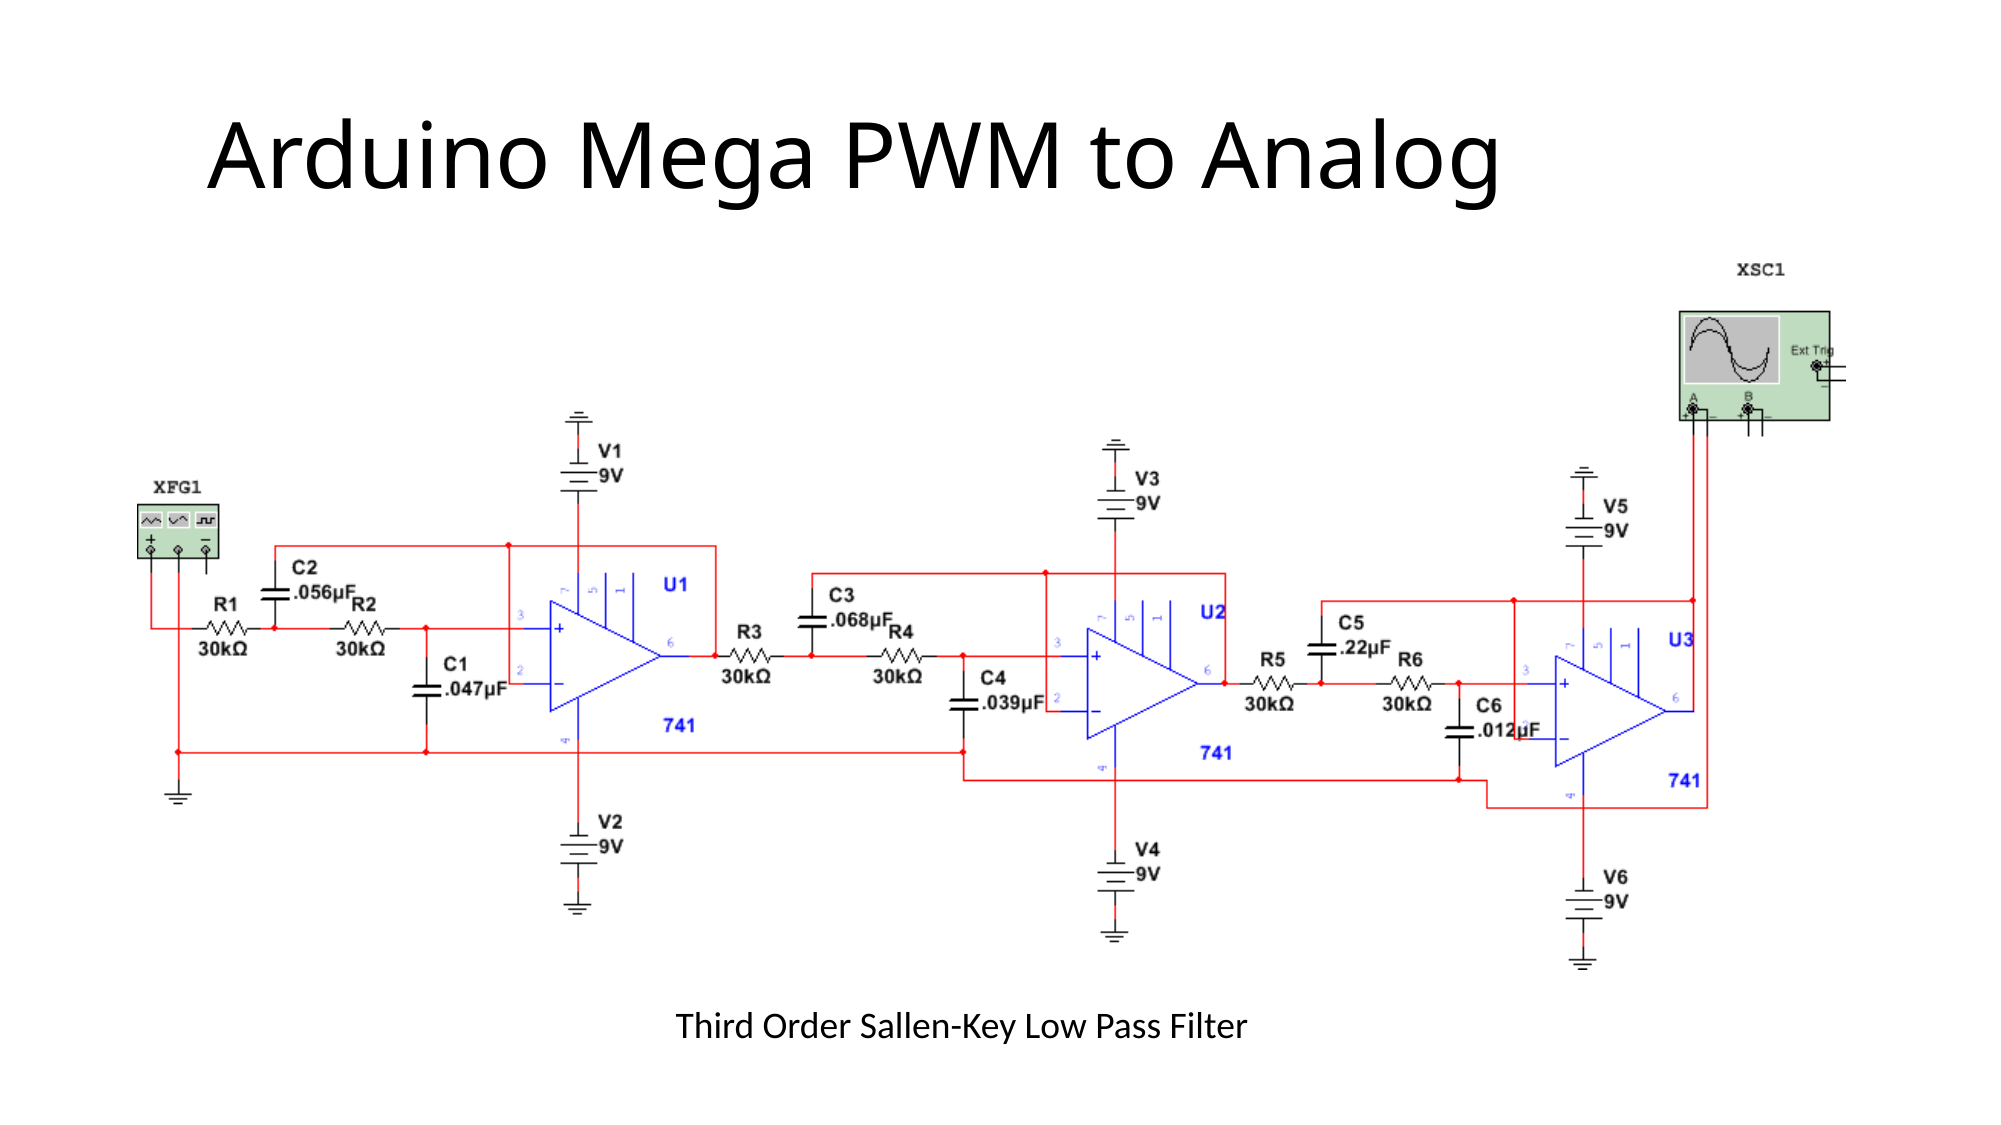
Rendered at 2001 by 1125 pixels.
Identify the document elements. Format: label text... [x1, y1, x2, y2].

title Arduino Mega PWM to Analog [192, 37, 1818, 262]
text_box Third Order Sallen-Key Low Pass Filter [660, 993, 1309, 1054]
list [137, 262, 1846, 970]
